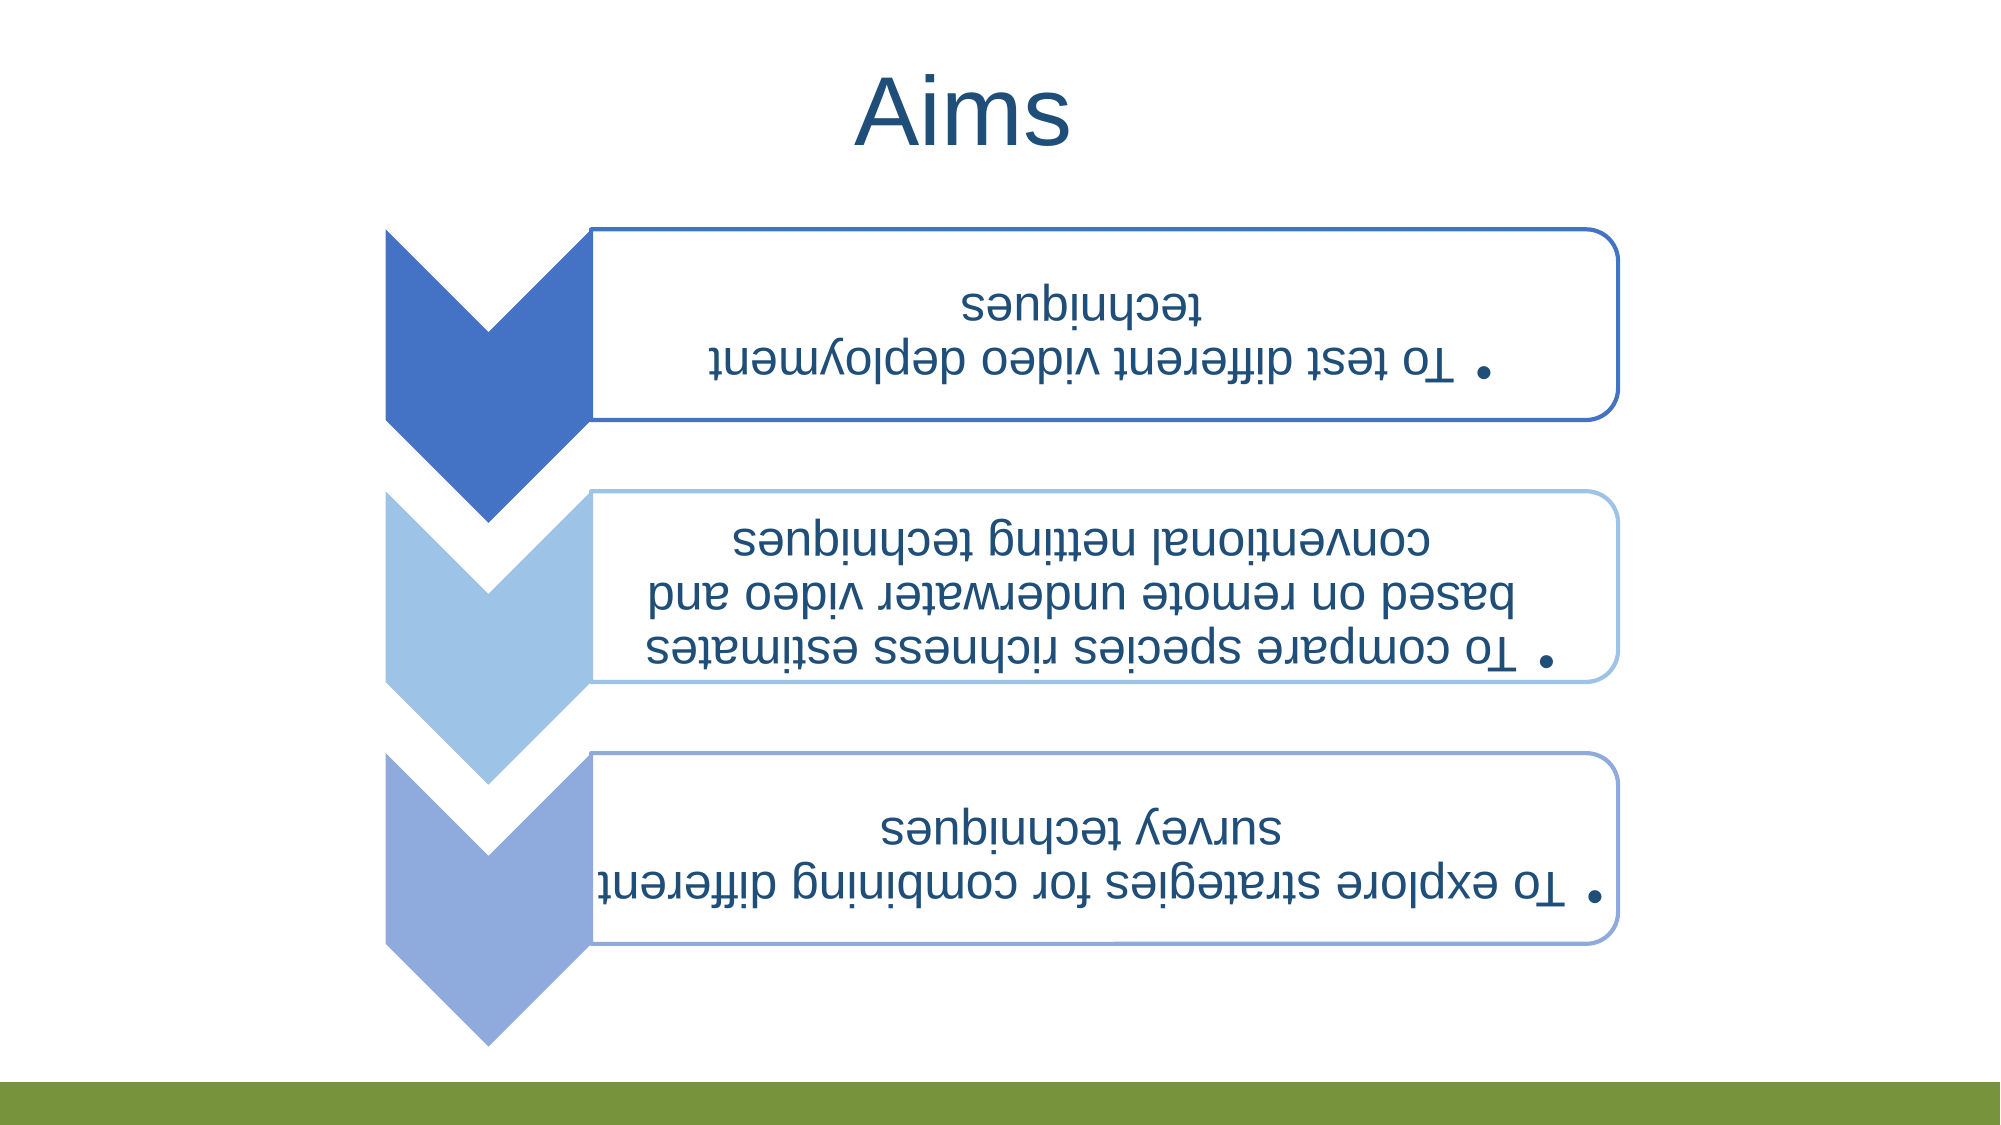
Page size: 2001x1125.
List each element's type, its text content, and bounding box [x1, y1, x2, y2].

text_box Aims [404, 40, 1523, 173]
text_box [0, 1082, 2000, 1125]
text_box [385, 228, 1619, 1048]
